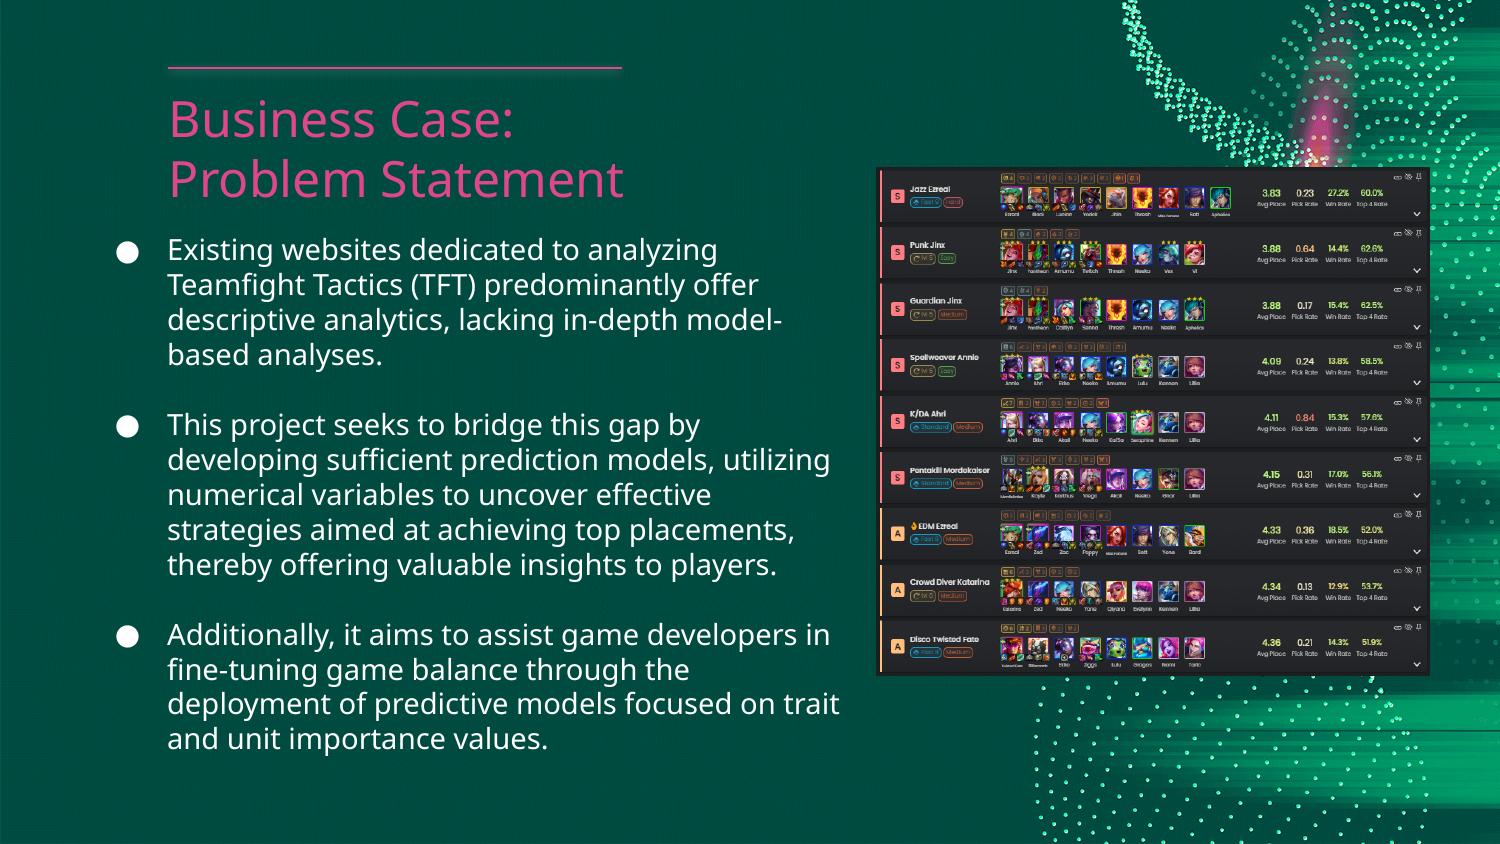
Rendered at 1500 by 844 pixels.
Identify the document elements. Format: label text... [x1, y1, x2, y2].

picture [0, 0, 1500, 844]
list Existing websites dedicated to analyzing Teamfight Tactics (TFT) predominantly offer descriptive analytics, lacking in-depth model-based analyses. This project seeks to bridge this gap by developing sufficient prediction models, utilizing numerical variables to uncover effective strategies aimed at achieving top placements, thereby offering valuable insights to players. Additionally, it aims to assist game developers in fine-tuning game balance through the deployment of predictive models focused on trait and unit importance values. [77, 216, 857, 769]
title Business Case: Problem Statement [153, 72, 914, 228]
